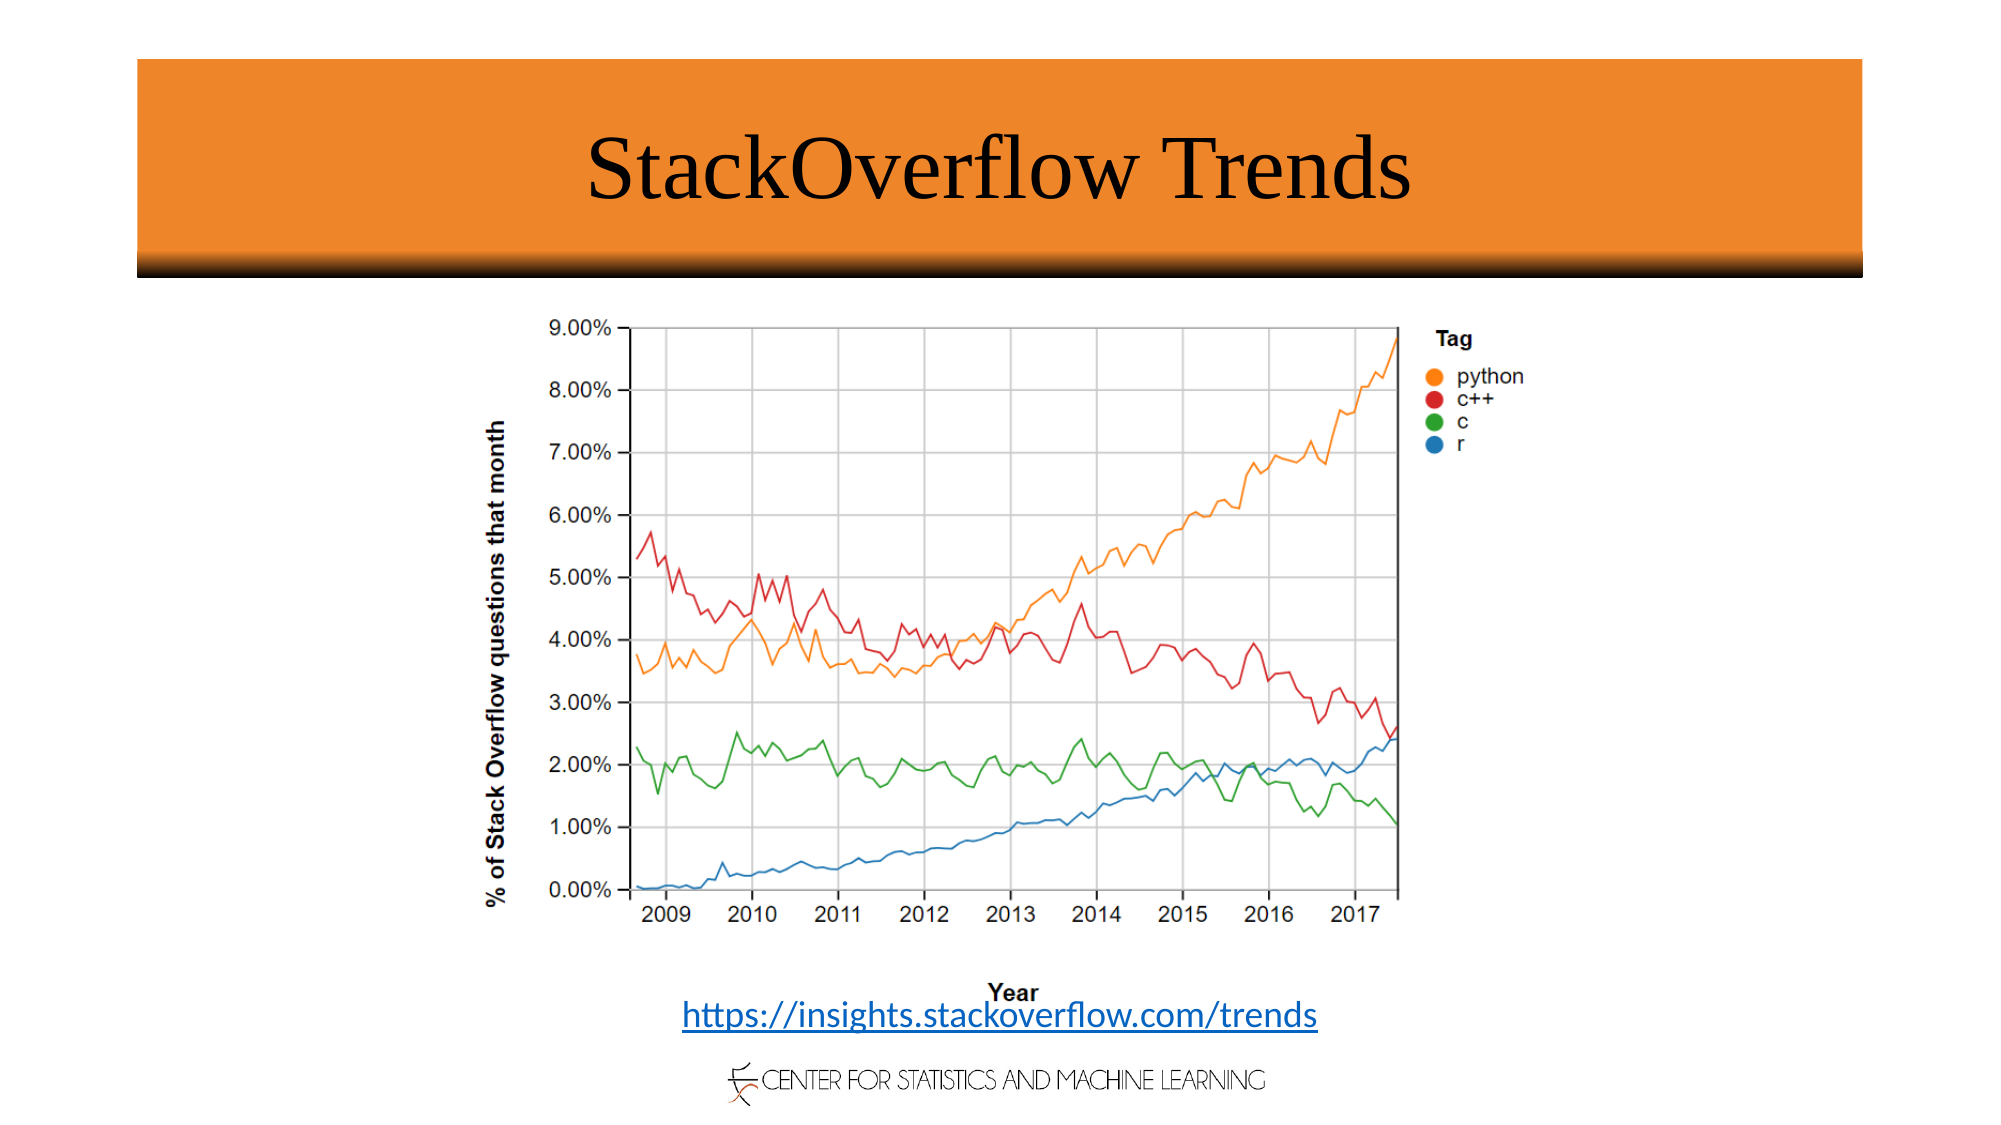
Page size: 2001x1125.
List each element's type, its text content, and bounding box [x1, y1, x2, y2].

title StackOverflow Trends [137, 59, 1863, 278]
text_box https://insights.stackoverflow.com/trends [666, 1014, 1333, 1043]
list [459, 299, 1541, 1014]
picture [724, 1060, 1276, 1108]
